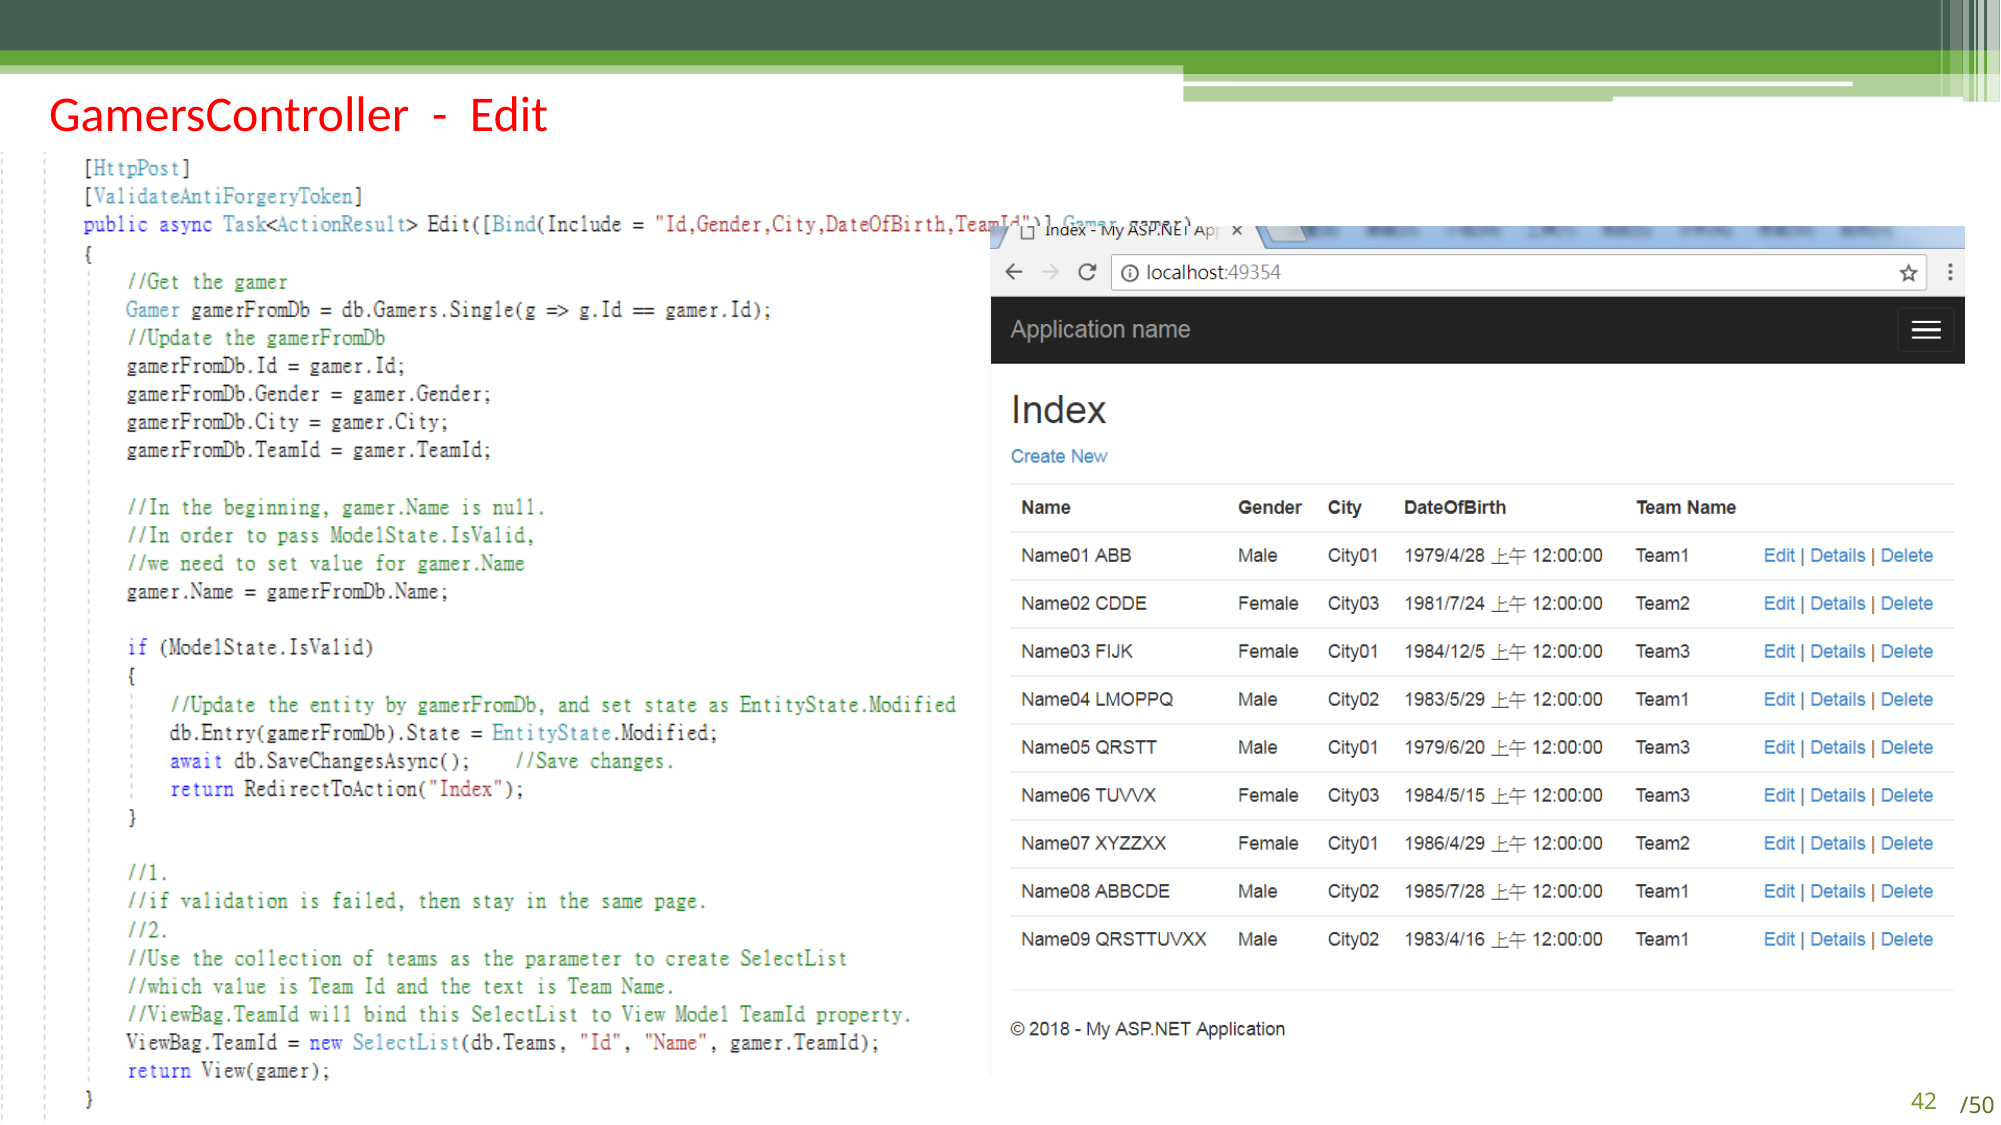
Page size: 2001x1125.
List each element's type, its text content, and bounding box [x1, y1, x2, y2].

slide_number 41 [1785, 1075, 1953, 1125]
text_box GamersController - Edit [34, 73, 563, 149]
footer /50 [1953, 1083, 2000, 1124]
picture [0, 152, 1965, 1125]
